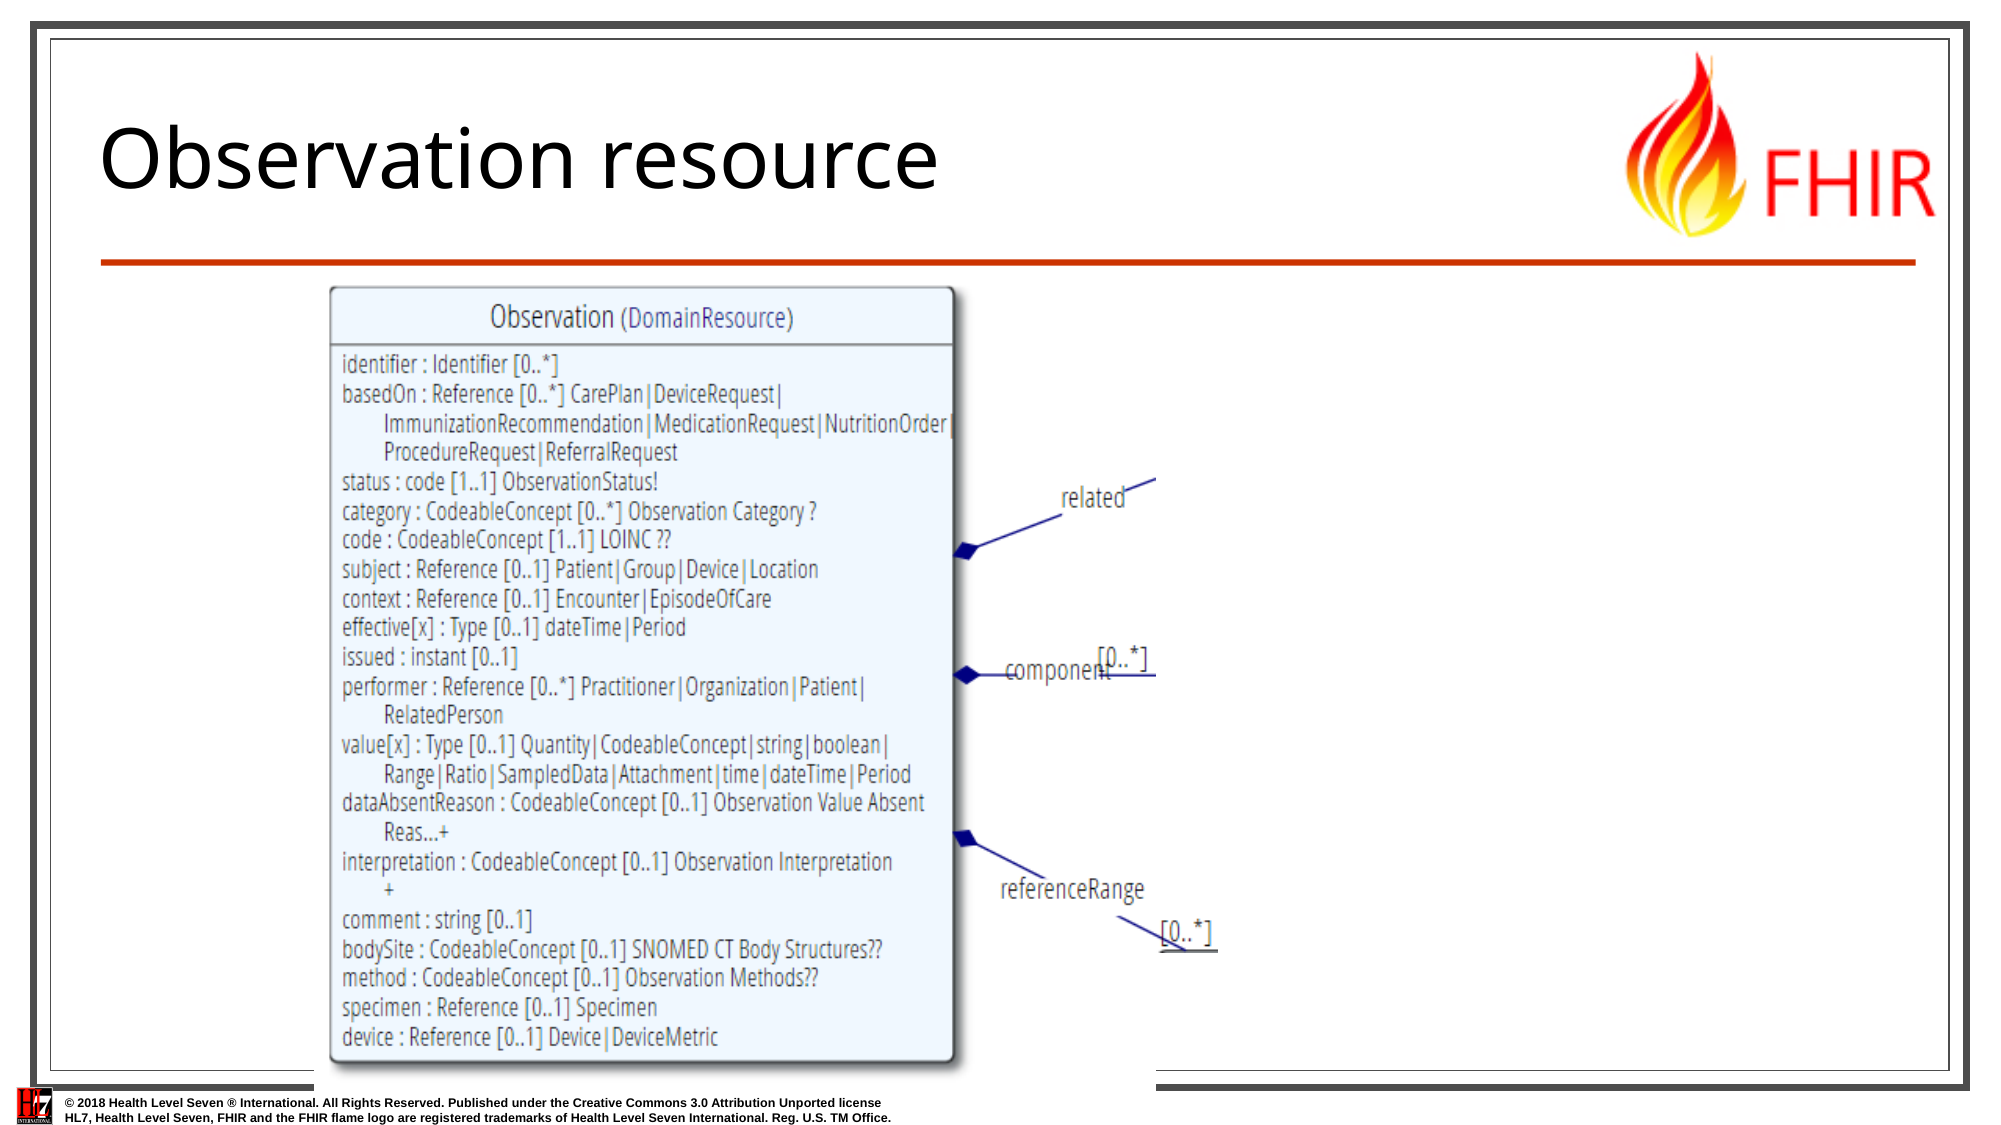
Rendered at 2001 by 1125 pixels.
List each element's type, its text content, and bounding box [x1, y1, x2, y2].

picture [16, 1087, 53, 1125]
picture [314, 270, 1218, 1093]
picture [1613, 41, 1948, 247]
title Observation resource [83, 77, 1614, 213]
